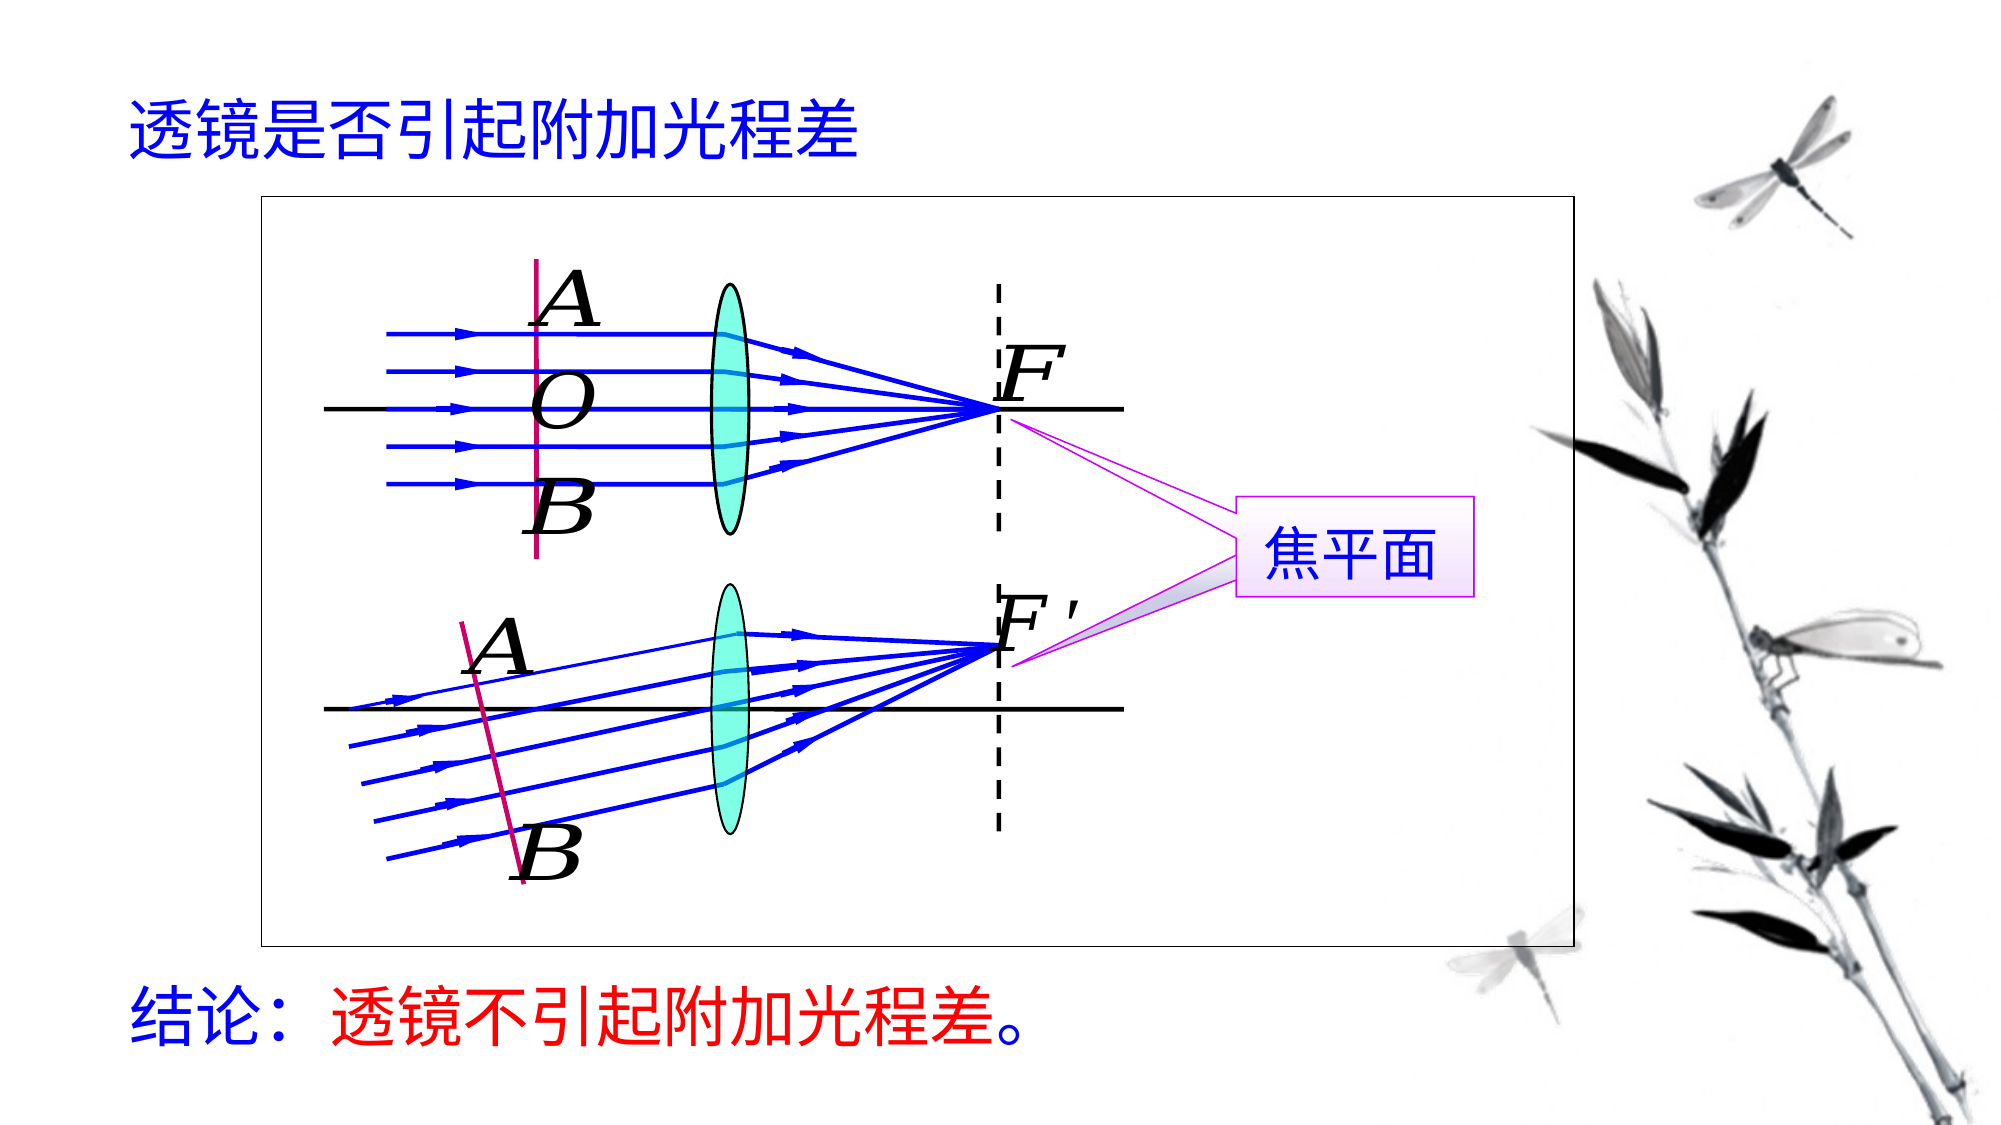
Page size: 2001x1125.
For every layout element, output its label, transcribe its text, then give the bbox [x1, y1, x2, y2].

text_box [261, 196, 1574, 947]
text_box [1236, 496, 1599, 597]
text_box 透镜是否引起附加光程差 [112, 80, 1201, 176]
text_box 结论：透镜不引起附加光程差。 [114, 967, 1079, 1063]
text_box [323, 584, 1124, 885]
picture [1376, 61, 2000, 1125]
